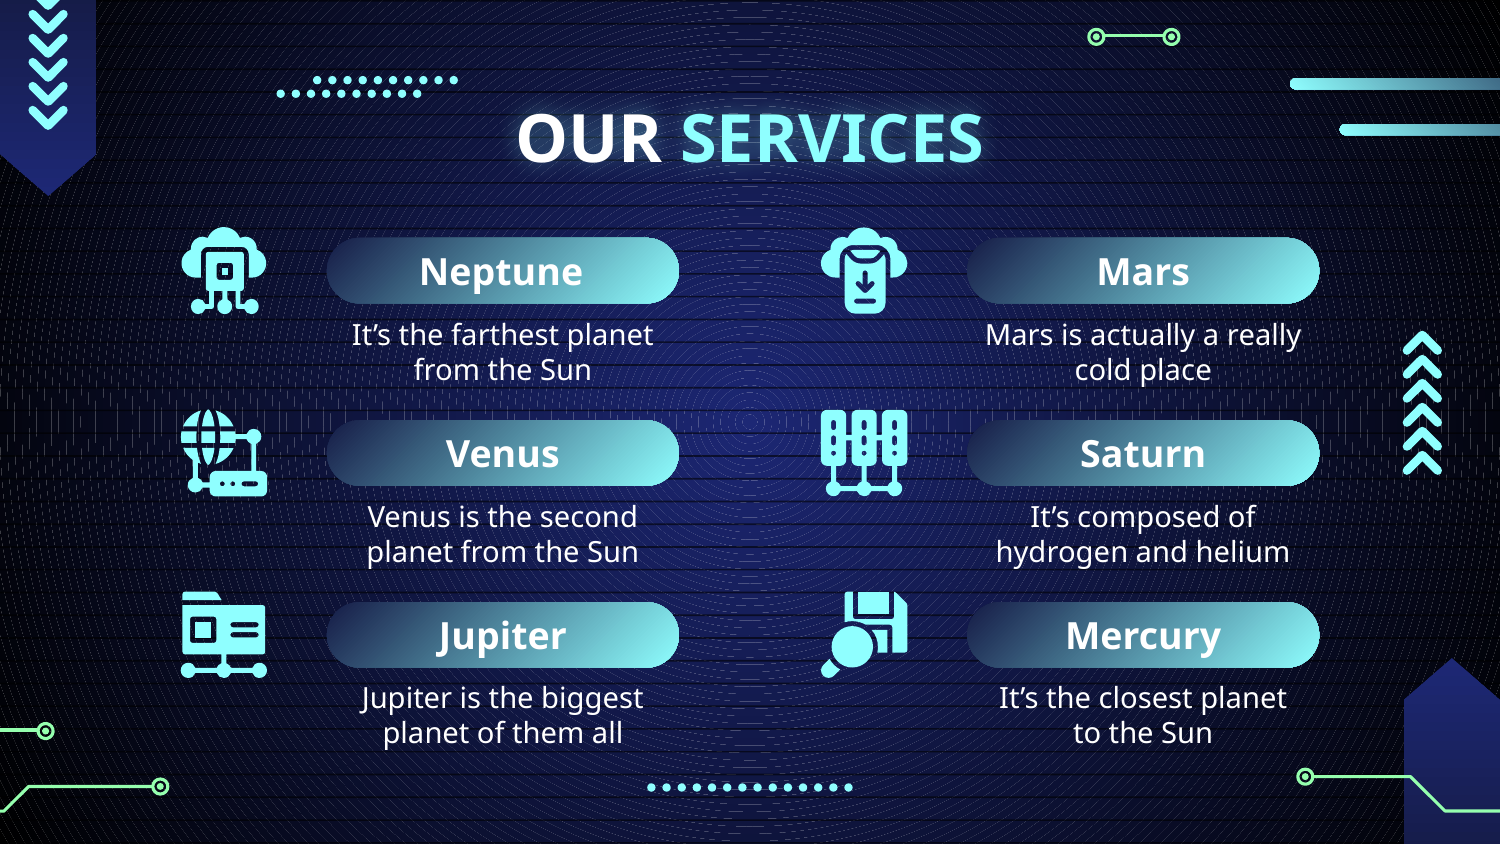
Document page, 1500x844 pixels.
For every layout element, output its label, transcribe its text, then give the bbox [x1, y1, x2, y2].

text_box [326, 420, 679, 486]
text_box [1344, 84, 1357, 88]
subtitle Venus is the second planet from the Sun [326, 495, 679, 571]
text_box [1349, 382, 1495, 423]
title Neptune [353, 248, 653, 294]
text_box [967, 602, 1320, 668]
title OUR SERVICES [116, 88, 1383, 183]
subtitle Mars is actually a really cold place [967, 313, 1320, 390]
text_box [820, 409, 908, 497]
subtitle It’s the farthest planet from the Sun [326, 313, 679, 390]
title Saturn [993, 430, 1294, 476]
subtitle It’s the closest planet to the Sun [967, 676, 1320, 753]
text_box [326, 237, 679, 304]
text_box [967, 420, 1320, 486]
subtitle Jupiter is the biggest planet of them all [326, 676, 679, 753]
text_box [180, 226, 268, 315]
title Mars [993, 248, 1294, 294]
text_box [820, 591, 908, 679]
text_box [180, 591, 268, 679]
text_box [967, 237, 1320, 304]
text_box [180, 409, 268, 497]
title Mercury [993, 612, 1294, 658]
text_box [820, 227, 908, 314]
text_box [326, 602, 679, 668]
subtitle It’s composed of hydrogen and helium [967, 495, 1320, 571]
title Venus [353, 430, 653, 476]
title Jupiter [353, 612, 653, 658]
